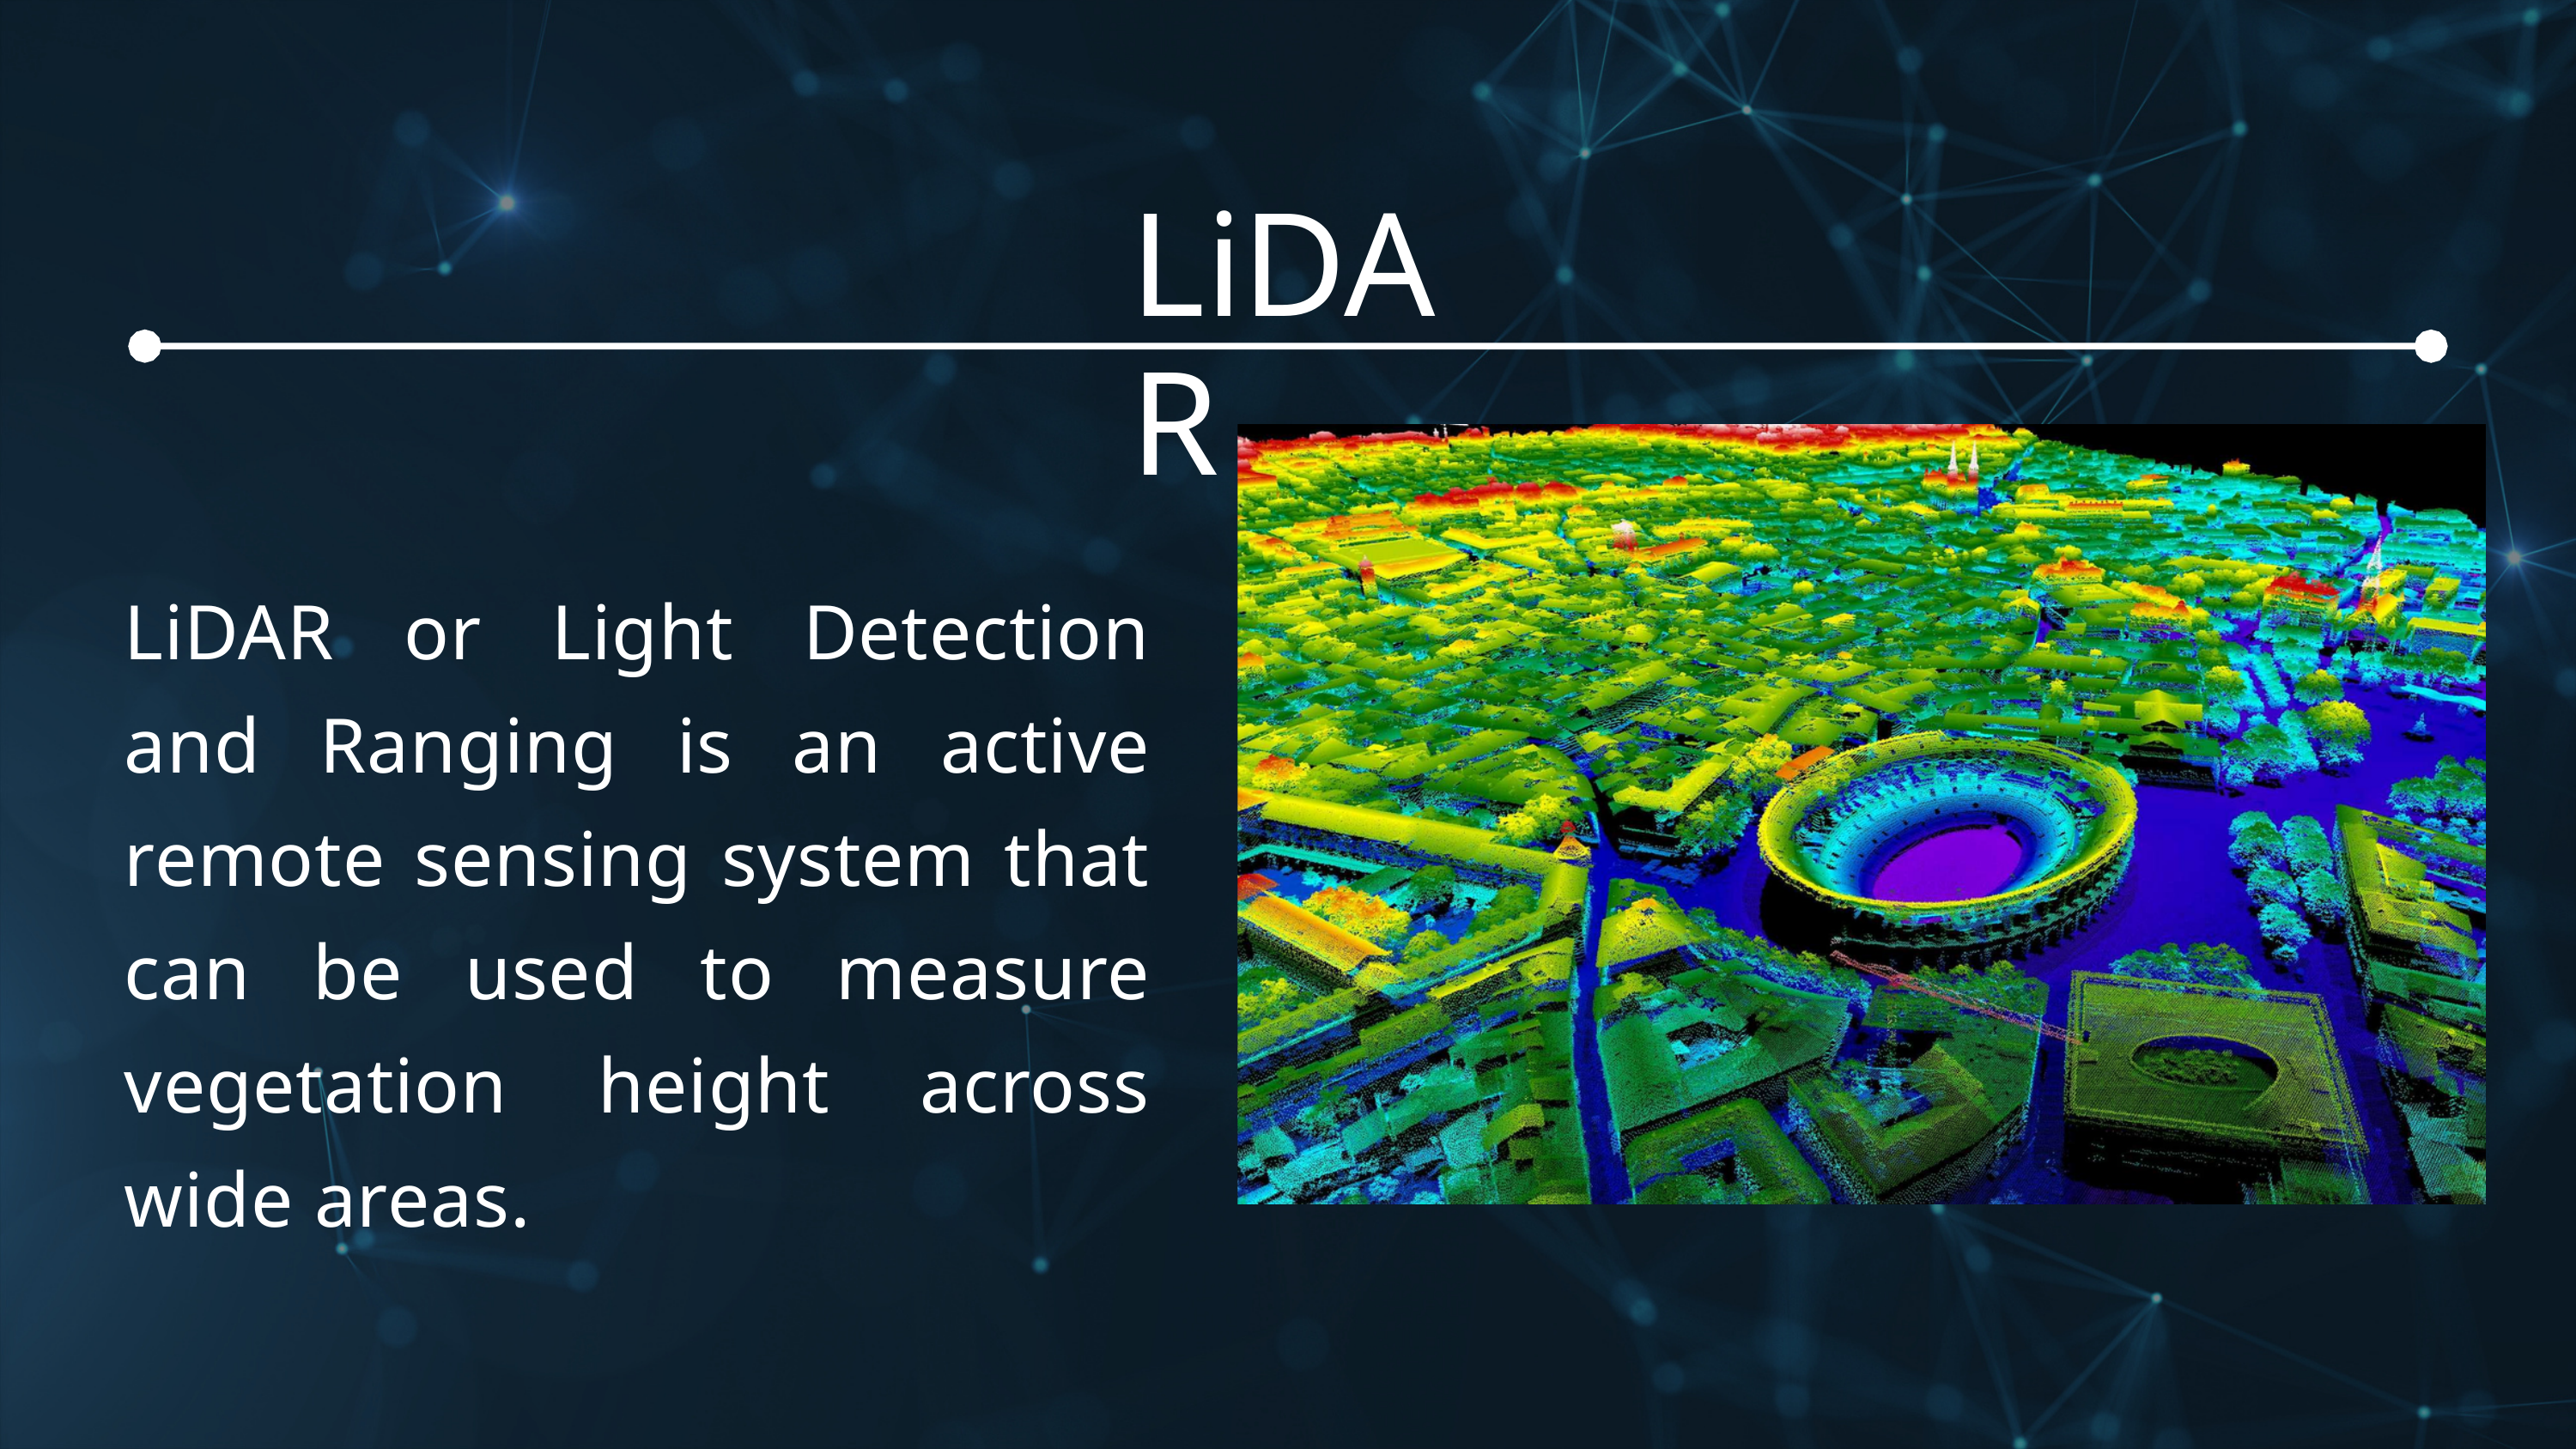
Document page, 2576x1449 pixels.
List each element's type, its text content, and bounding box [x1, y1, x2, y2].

text_box [136, 336, 1130, 355]
text_box LiDAR [1130, 185, 1446, 504]
text_box LiDAR or Light Detection and Ranging is an active remote sensing system that can be used to measure vegetation height across wide areas. [124, 561, 1152, 1242]
text_box [0, 0, 2576, 1449]
text_box [1446, 336, 2440, 355]
text_box [1237, 424, 2486, 1205]
